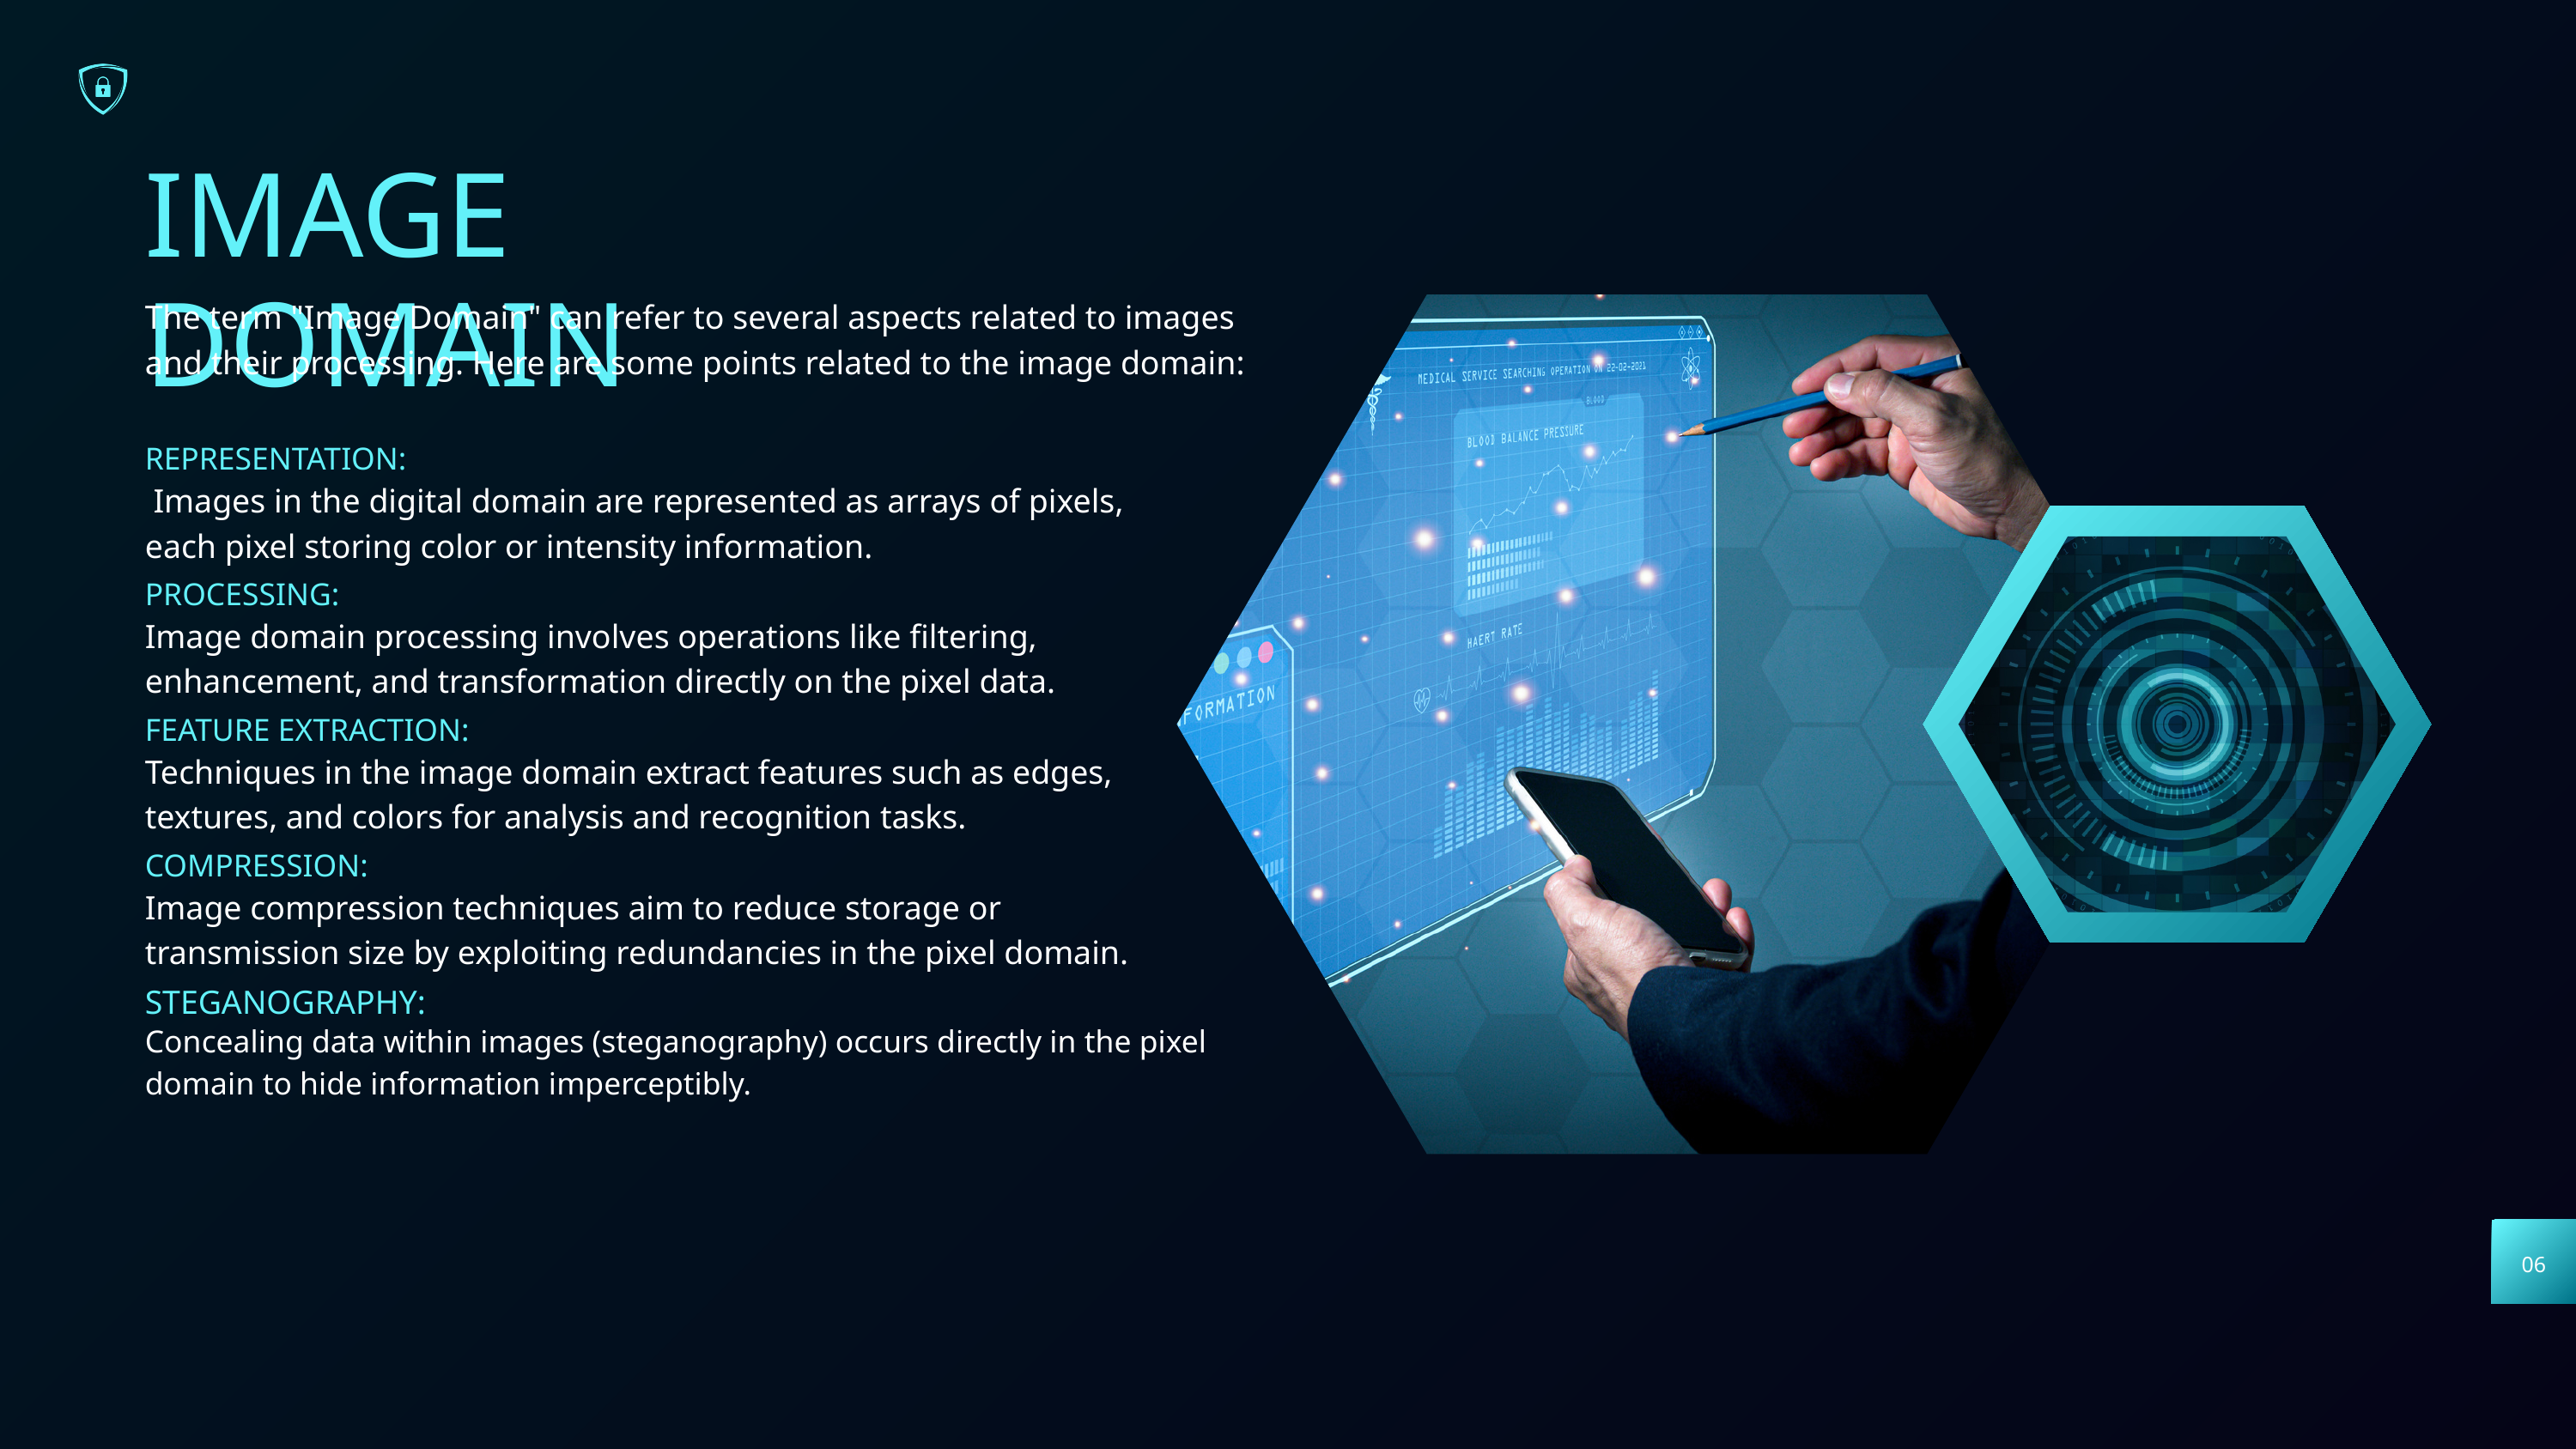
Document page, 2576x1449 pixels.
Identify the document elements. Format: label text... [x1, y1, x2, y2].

text_box STEGANOGRAPHY: [144, 975, 531, 1016]
text_box [95, 76, 111, 97]
text_box Images in the digital domain are represented as arrays of pixels, each pixel storing color or intensity information. [144, 474, 1172, 565]
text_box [1923, 506, 2432, 943]
text_box Image compression techniques aim to reduce storage or transmission size by exploiting redundancies in the pixel domain. [144, 881, 1172, 971]
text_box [2491, 1219, 2576, 1304]
text_box REPRESENTATION: [144, 433, 531, 476]
text_box Techniques in the image domain extract features such as edges, textures, and colors for analysis and recognition tasks. [144, 745, 1172, 836]
text_box IMAGE DOMAIN [144, 151, 738, 290]
text_box FEATURE EXTRACTION: [144, 704, 531, 745]
text_box PROCESSING: [144, 569, 531, 612]
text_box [1958, 536, 2397, 912]
text_box Image domain processing involves operations like filtering, enhancement, and transformation directly on the pixel data. [144, 609, 1172, 700]
text_box The term "Image Domain" can refer to several aspects related to images and their processing. Here are some points related to the image domain: [144, 290, 1289, 427]
text_box COMPRESSION: [144, 840, 531, 881]
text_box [1176, 294, 2178, 1155]
text_box Concealing data within images (steganography) occurs directly in the pixel domain to hide information imperceptibly. [144, 1016, 1172, 1101]
text_box [77, 64, 129, 116]
